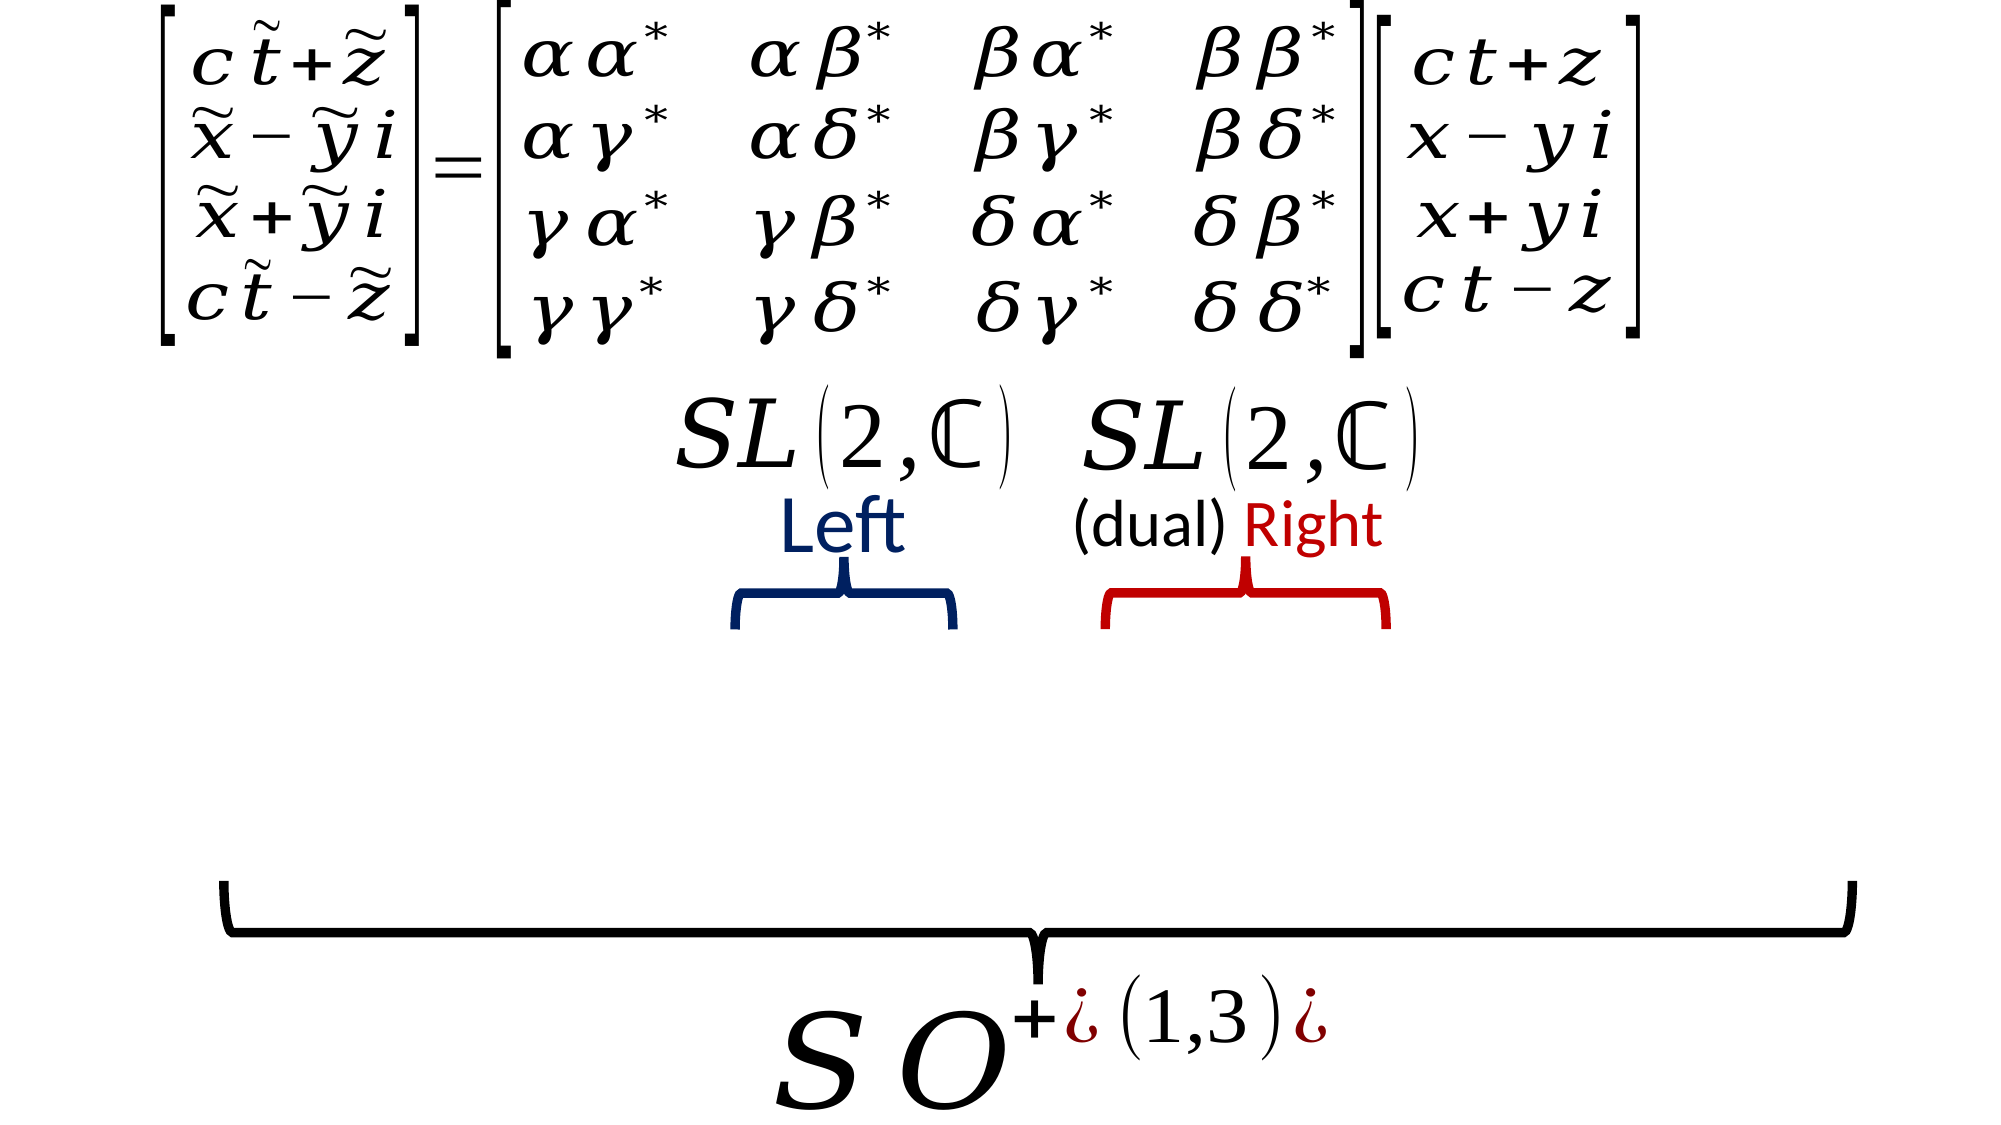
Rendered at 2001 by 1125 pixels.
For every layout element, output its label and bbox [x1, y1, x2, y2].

text_box [674, 379, 1014, 630]
text_box [1054, 380, 1420, 630]
text_box [223, 880, 1853, 985]
